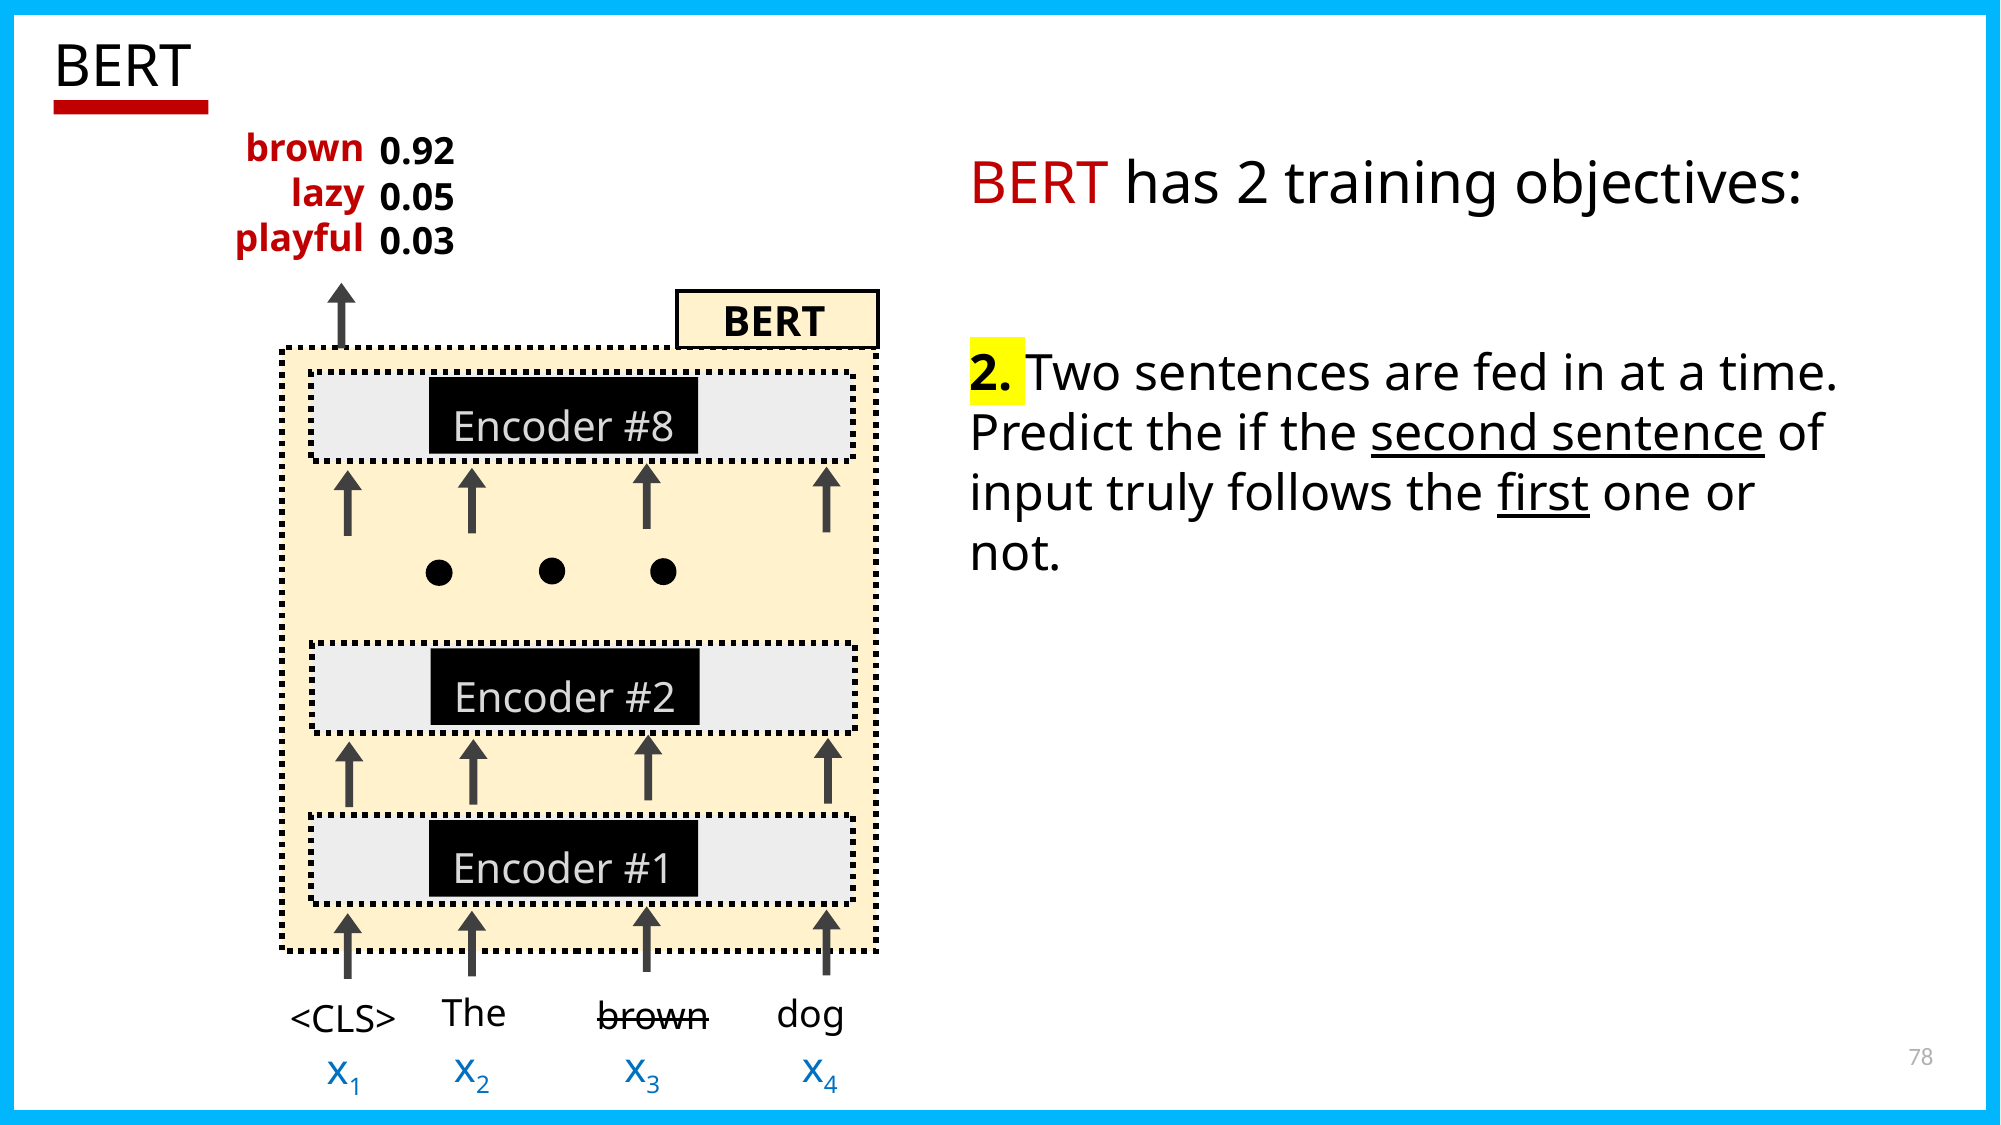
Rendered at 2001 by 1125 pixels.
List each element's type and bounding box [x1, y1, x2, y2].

text_box [955, 138, 1925, 223]
text_box [955, 332, 1871, 710]
slide_number [1498, 1025, 1949, 1086]
text_box [253, 281, 913, 1108]
text_box [38, 28, 525, 271]
